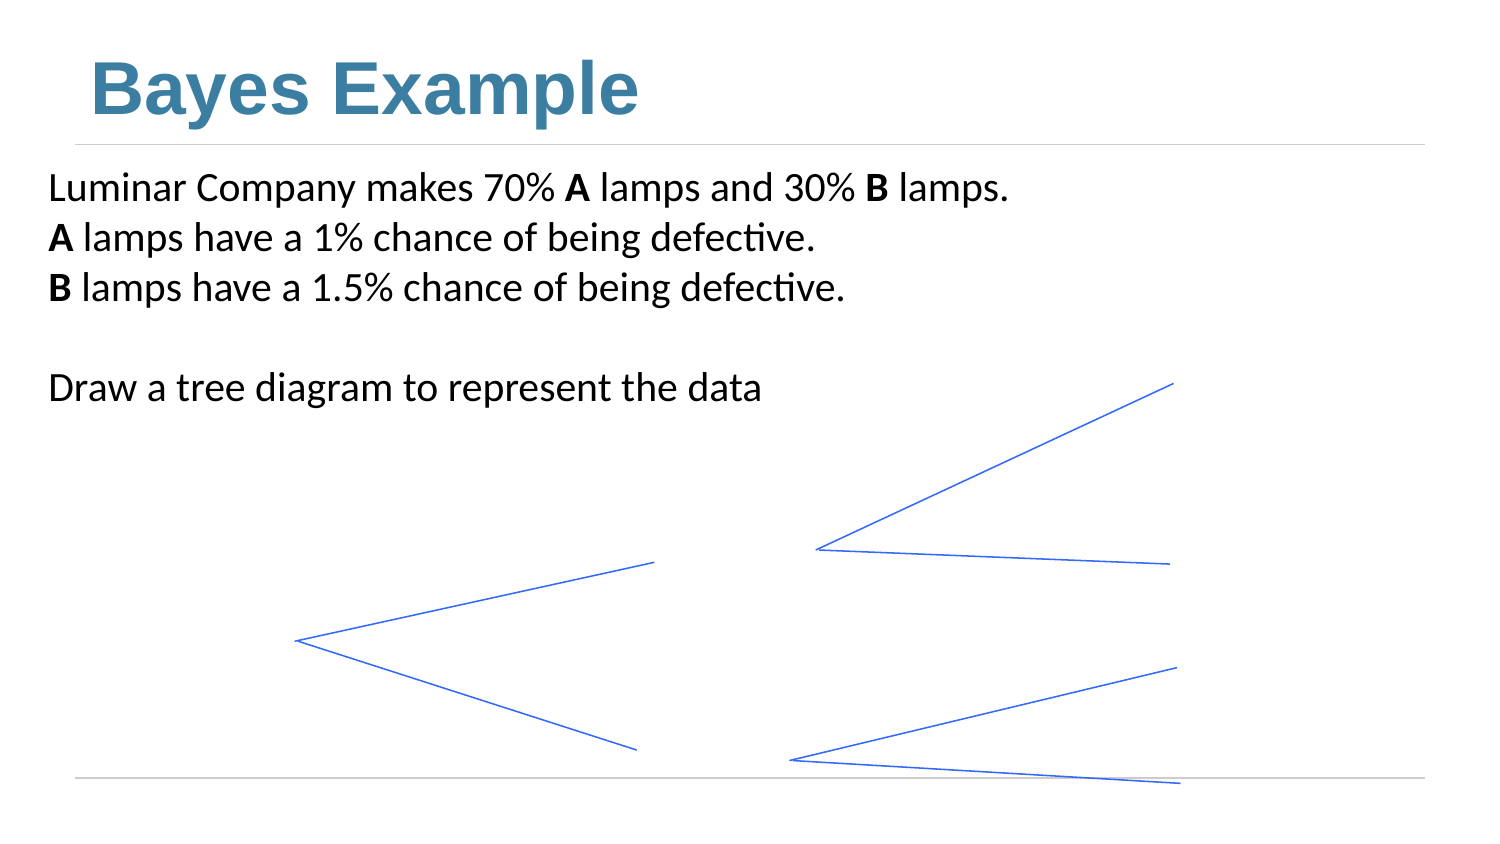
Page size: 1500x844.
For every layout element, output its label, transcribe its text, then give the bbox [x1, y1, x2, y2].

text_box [297, 640, 637, 751]
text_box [815, 383, 1174, 551]
title Bayes Example [75, 33, 1175, 144]
text_box Luminar Company makes 70% A lamps and 30% B lamps. A lamps have a 1% chance of being defective. B lamps have a 1.5% chance of being defective. Draw a tree diagram to represent the data [33, 144, 1467, 437]
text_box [789, 667, 1178, 761]
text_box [792, 760, 1181, 784]
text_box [818, 549, 1171, 565]
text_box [294, 562, 655, 642]
